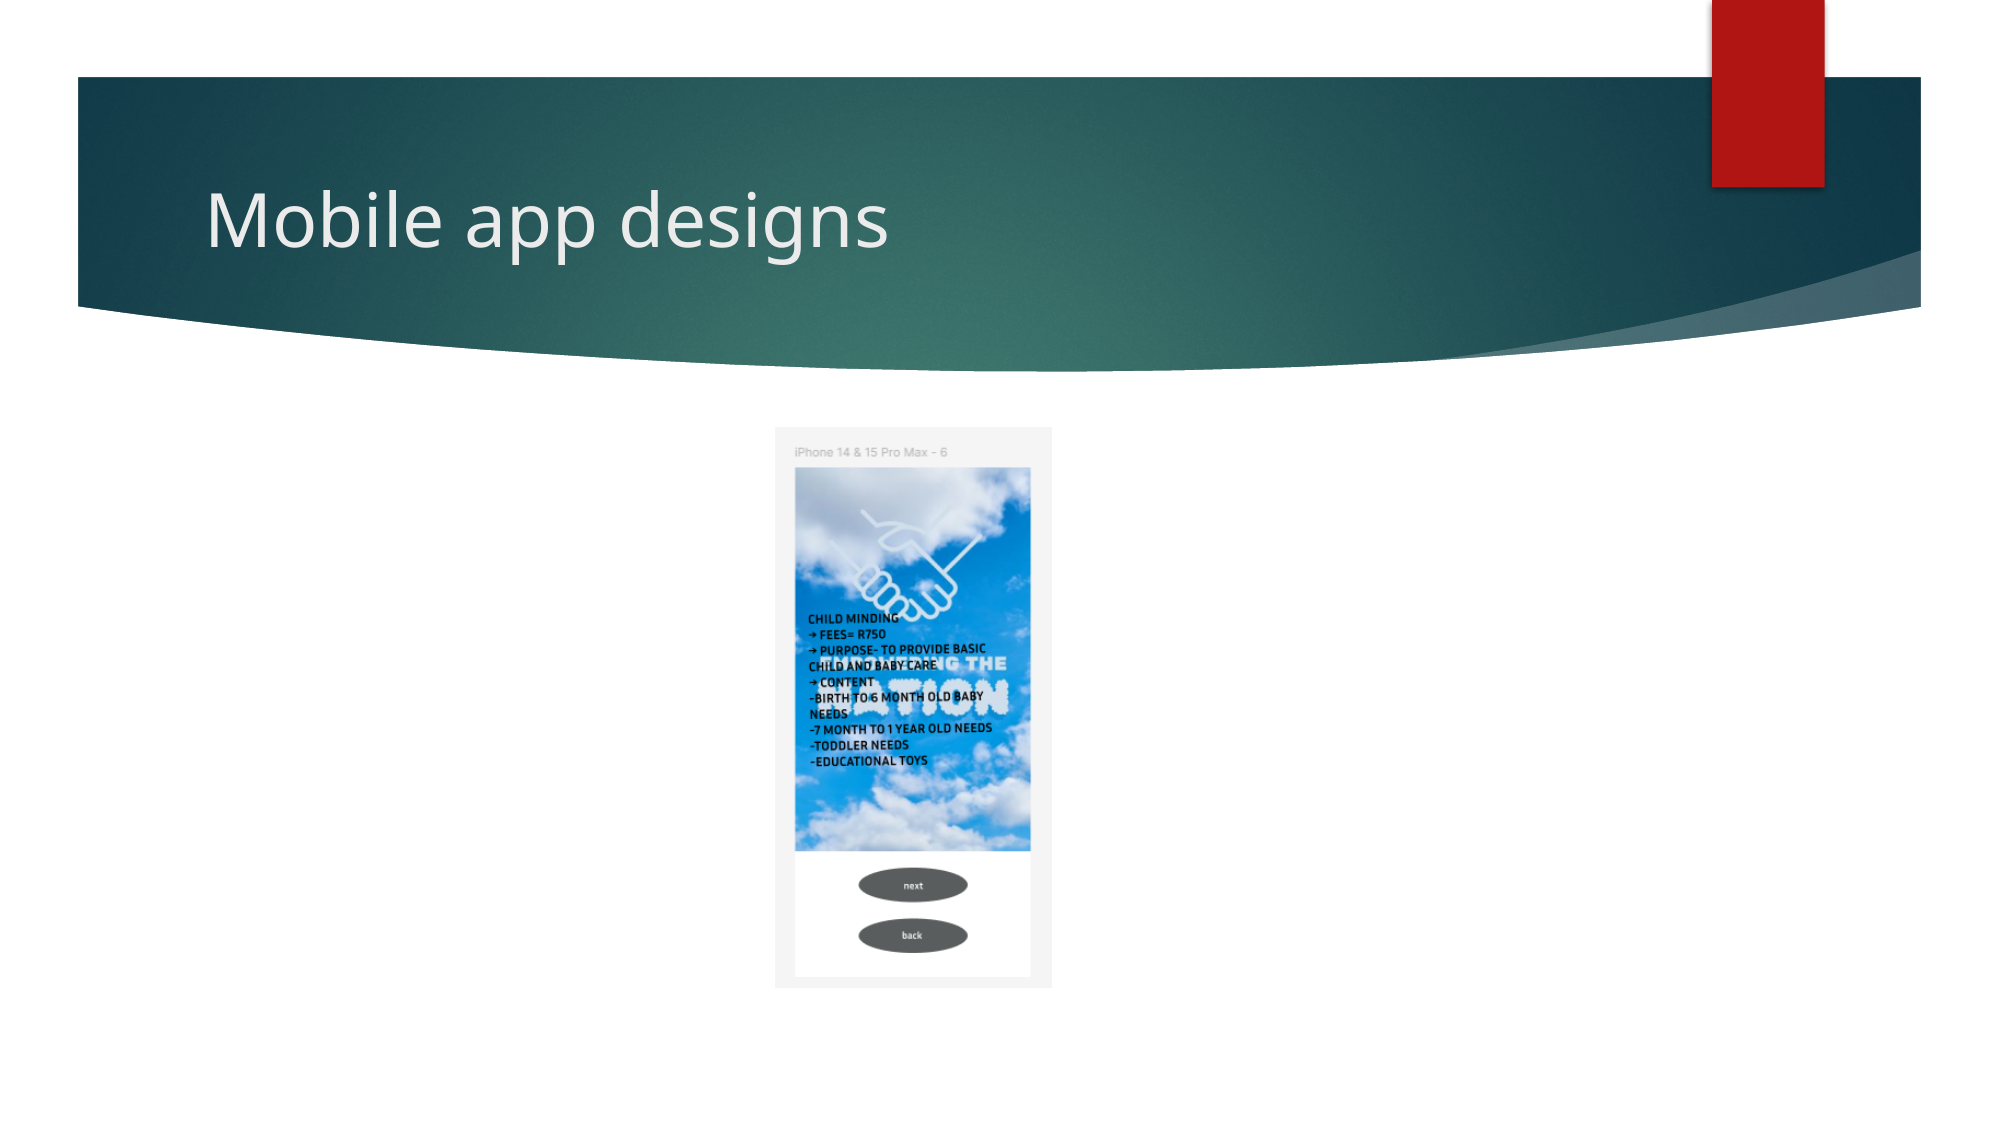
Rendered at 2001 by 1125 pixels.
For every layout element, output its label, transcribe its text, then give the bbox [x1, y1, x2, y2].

title Mobile app designs [189, 159, 1638, 276]
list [774, 426, 1052, 988]
